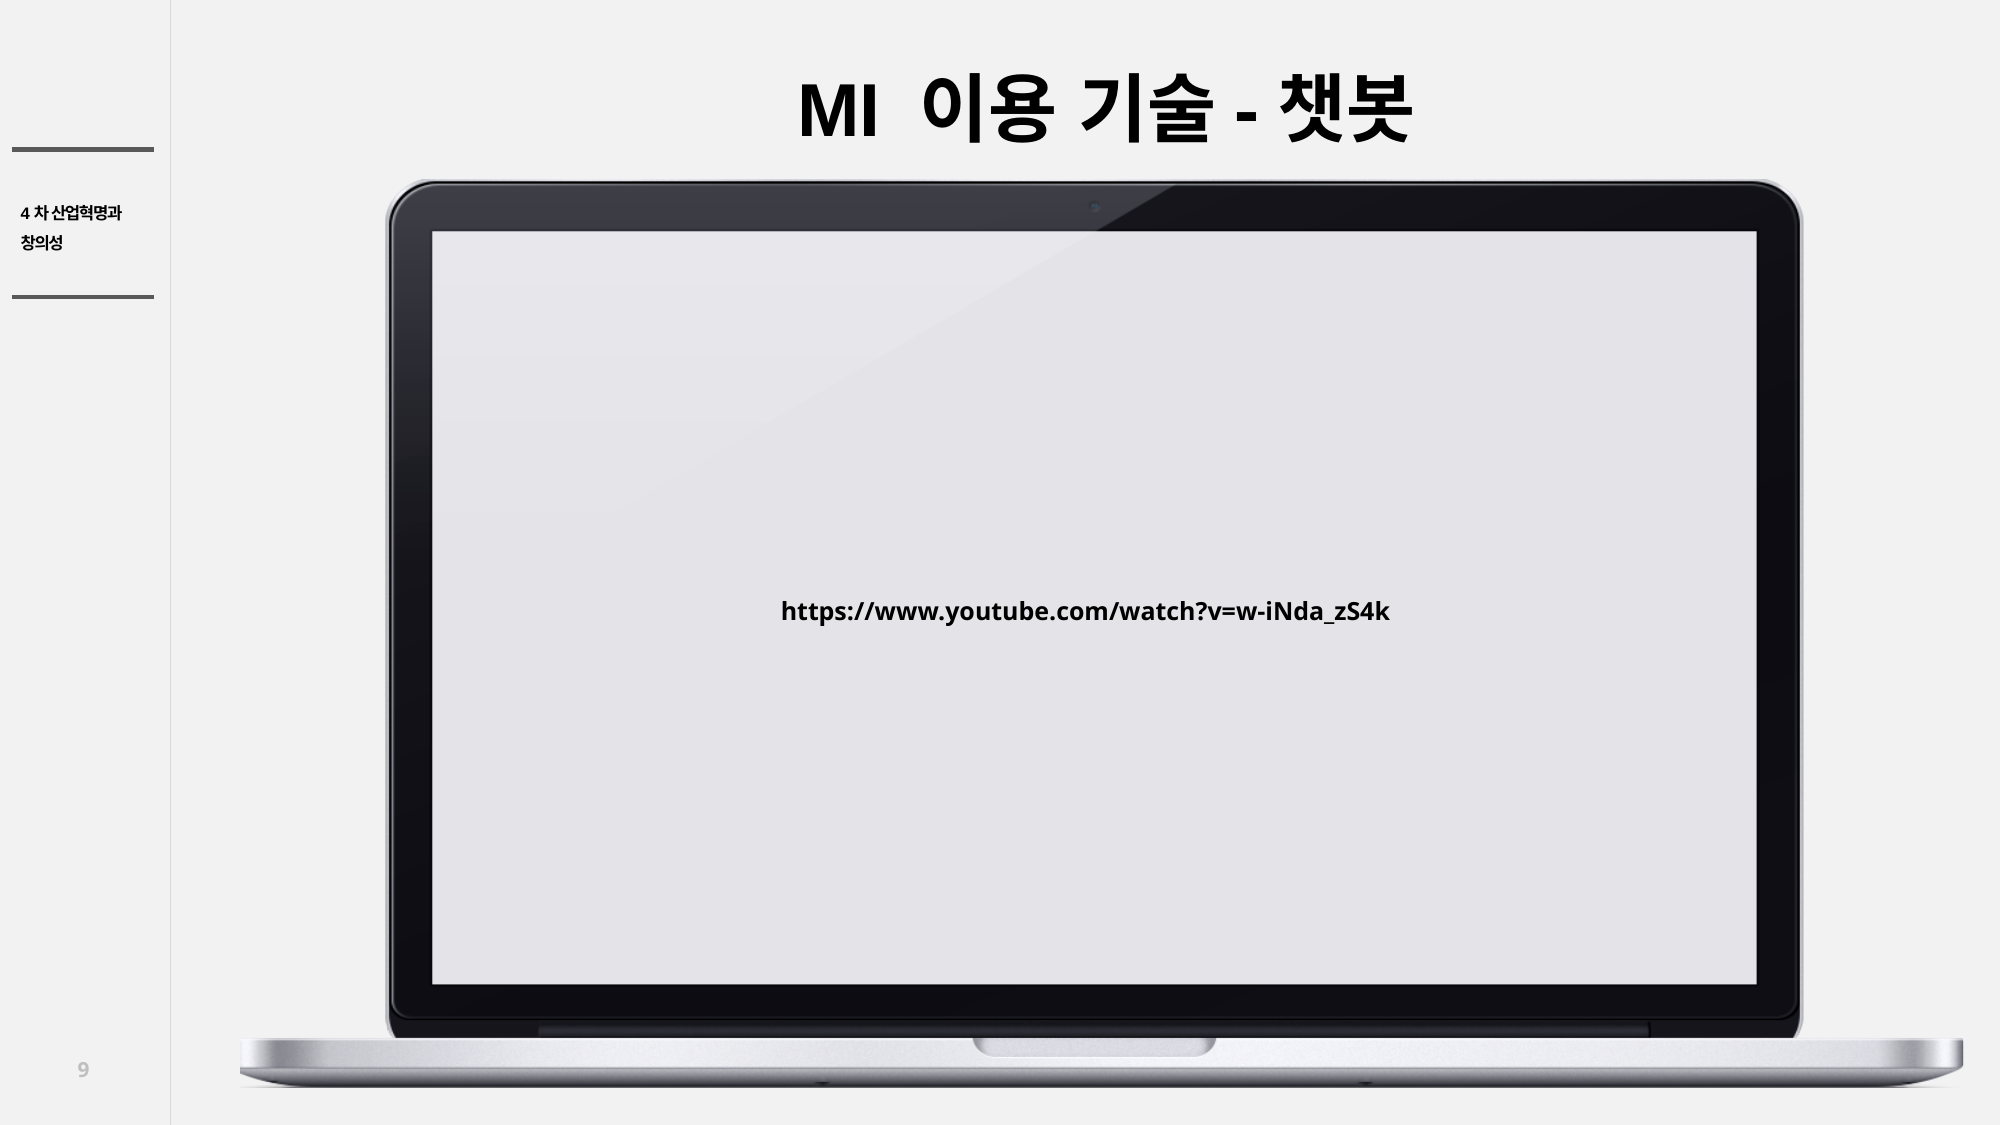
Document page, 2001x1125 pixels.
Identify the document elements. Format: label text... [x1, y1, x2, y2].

slide_number 9 [44, 1041, 123, 1102]
text_box MI 이용 기술-챗봇 [646, 43, 1567, 169]
picture [240, 179, 1978, 1088]
